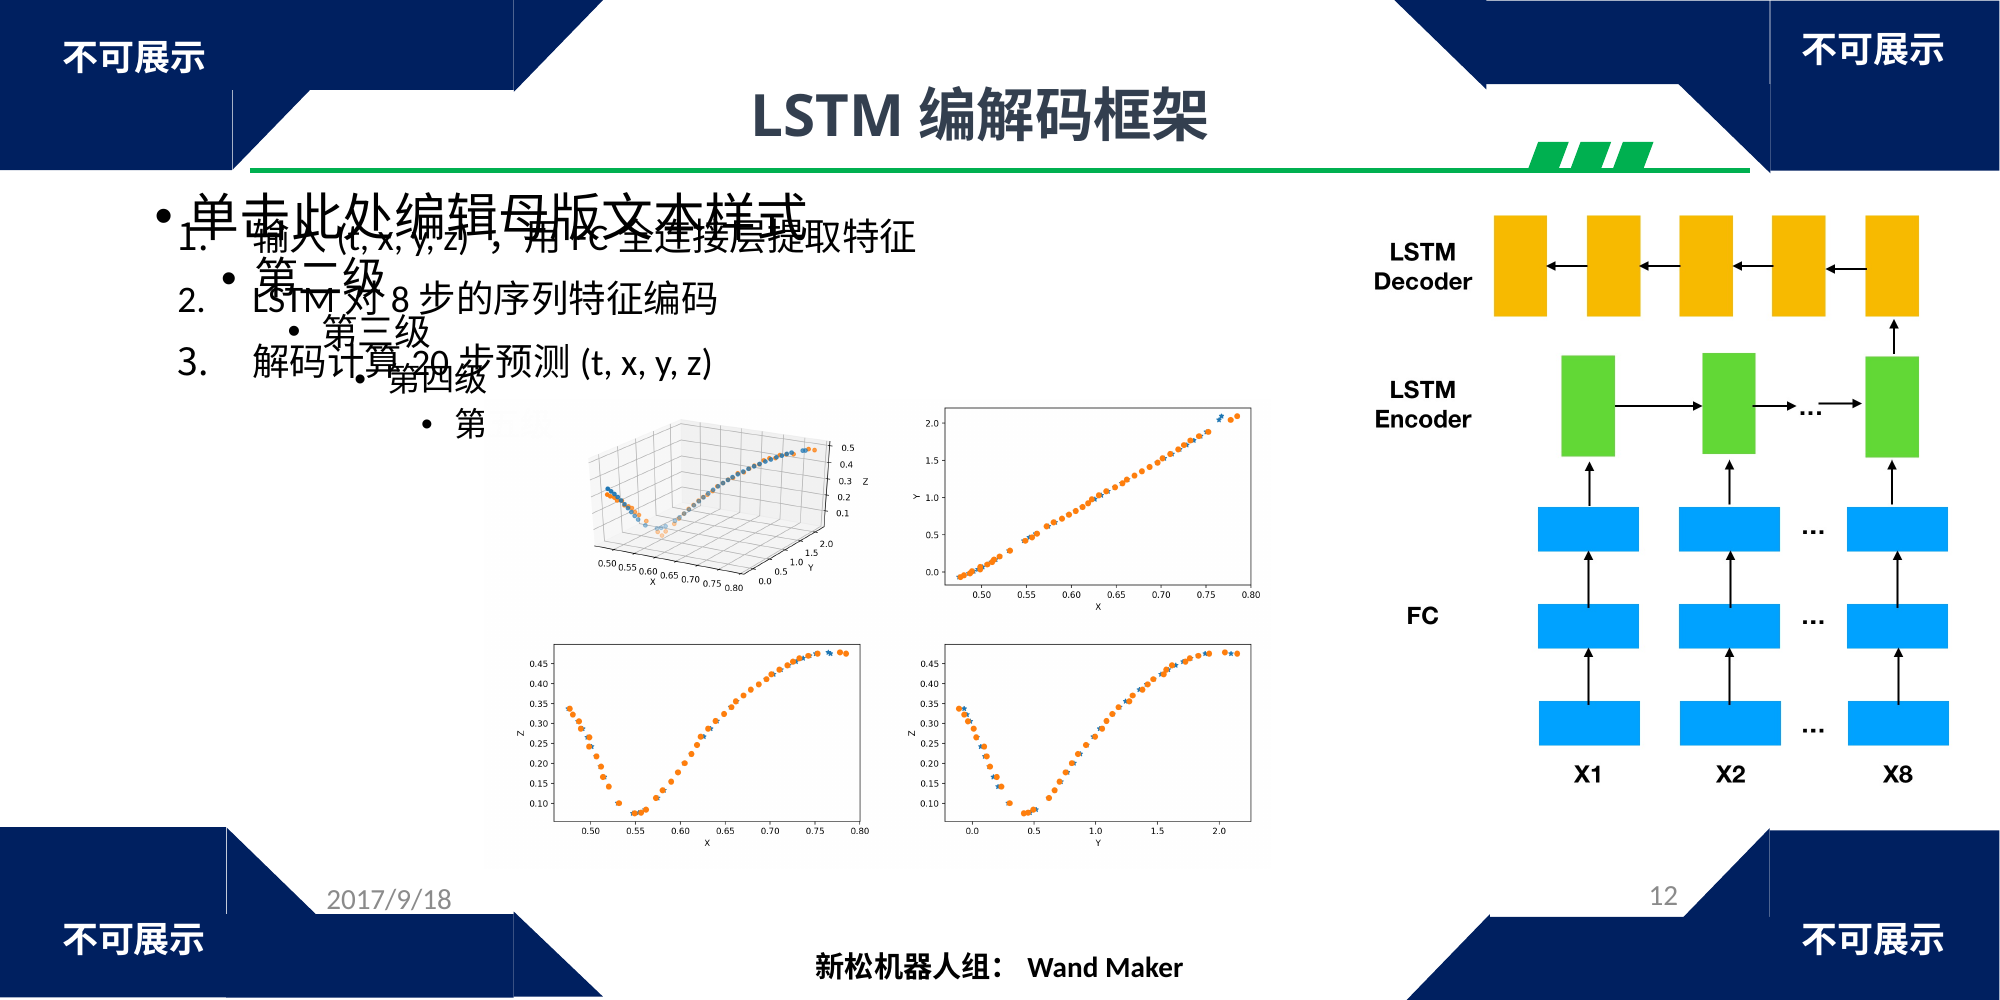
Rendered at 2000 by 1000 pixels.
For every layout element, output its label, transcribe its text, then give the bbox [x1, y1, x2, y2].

slide_number 12 [1520, 869, 1693, 923]
picture [1370, 207, 1961, 798]
footer 新松机器人组：Wand Maker [662, 940, 1338, 995]
picture [483, 399, 1271, 870]
title LSTM编解码框架 [369, 65, 1591, 170]
text_box 输入(t, x, y, z) ，用FC全连接层提取特征 LSTM对8步的序列特征编码 解码计算20步预测(t, x, y, z) [162, 188, 1163, 453]
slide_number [311, 872, 503, 926]
